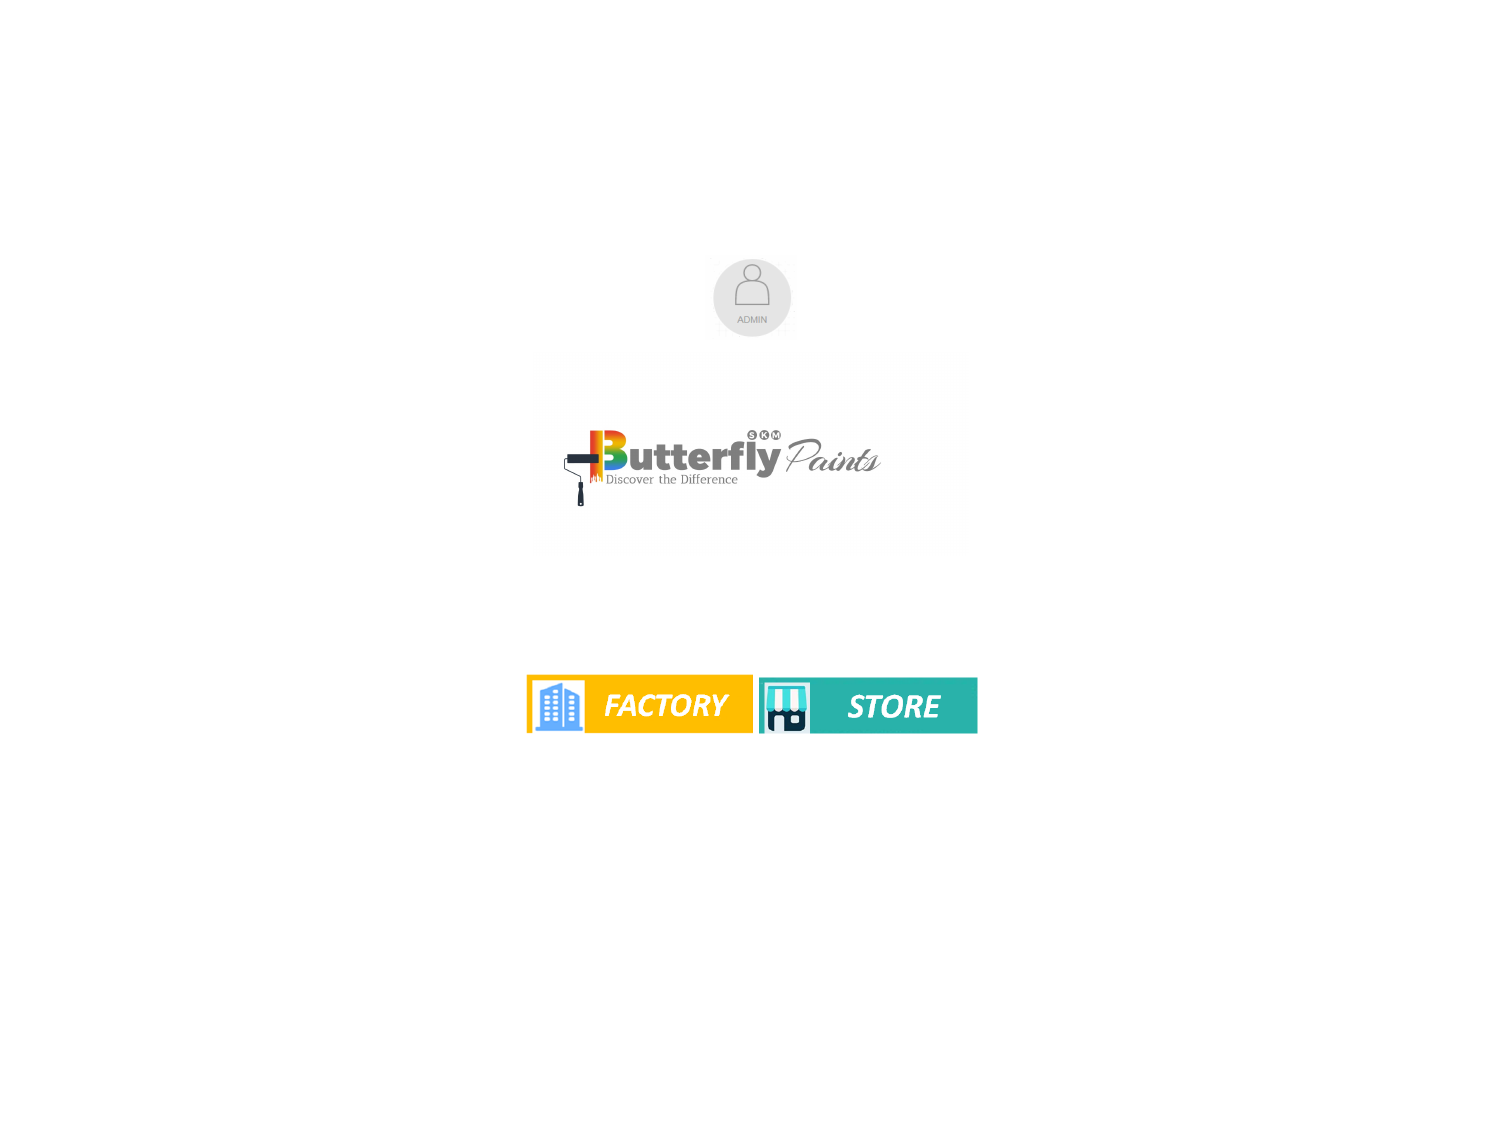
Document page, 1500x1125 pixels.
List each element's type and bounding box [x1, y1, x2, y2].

text_box [509, 228, 991, 897]
